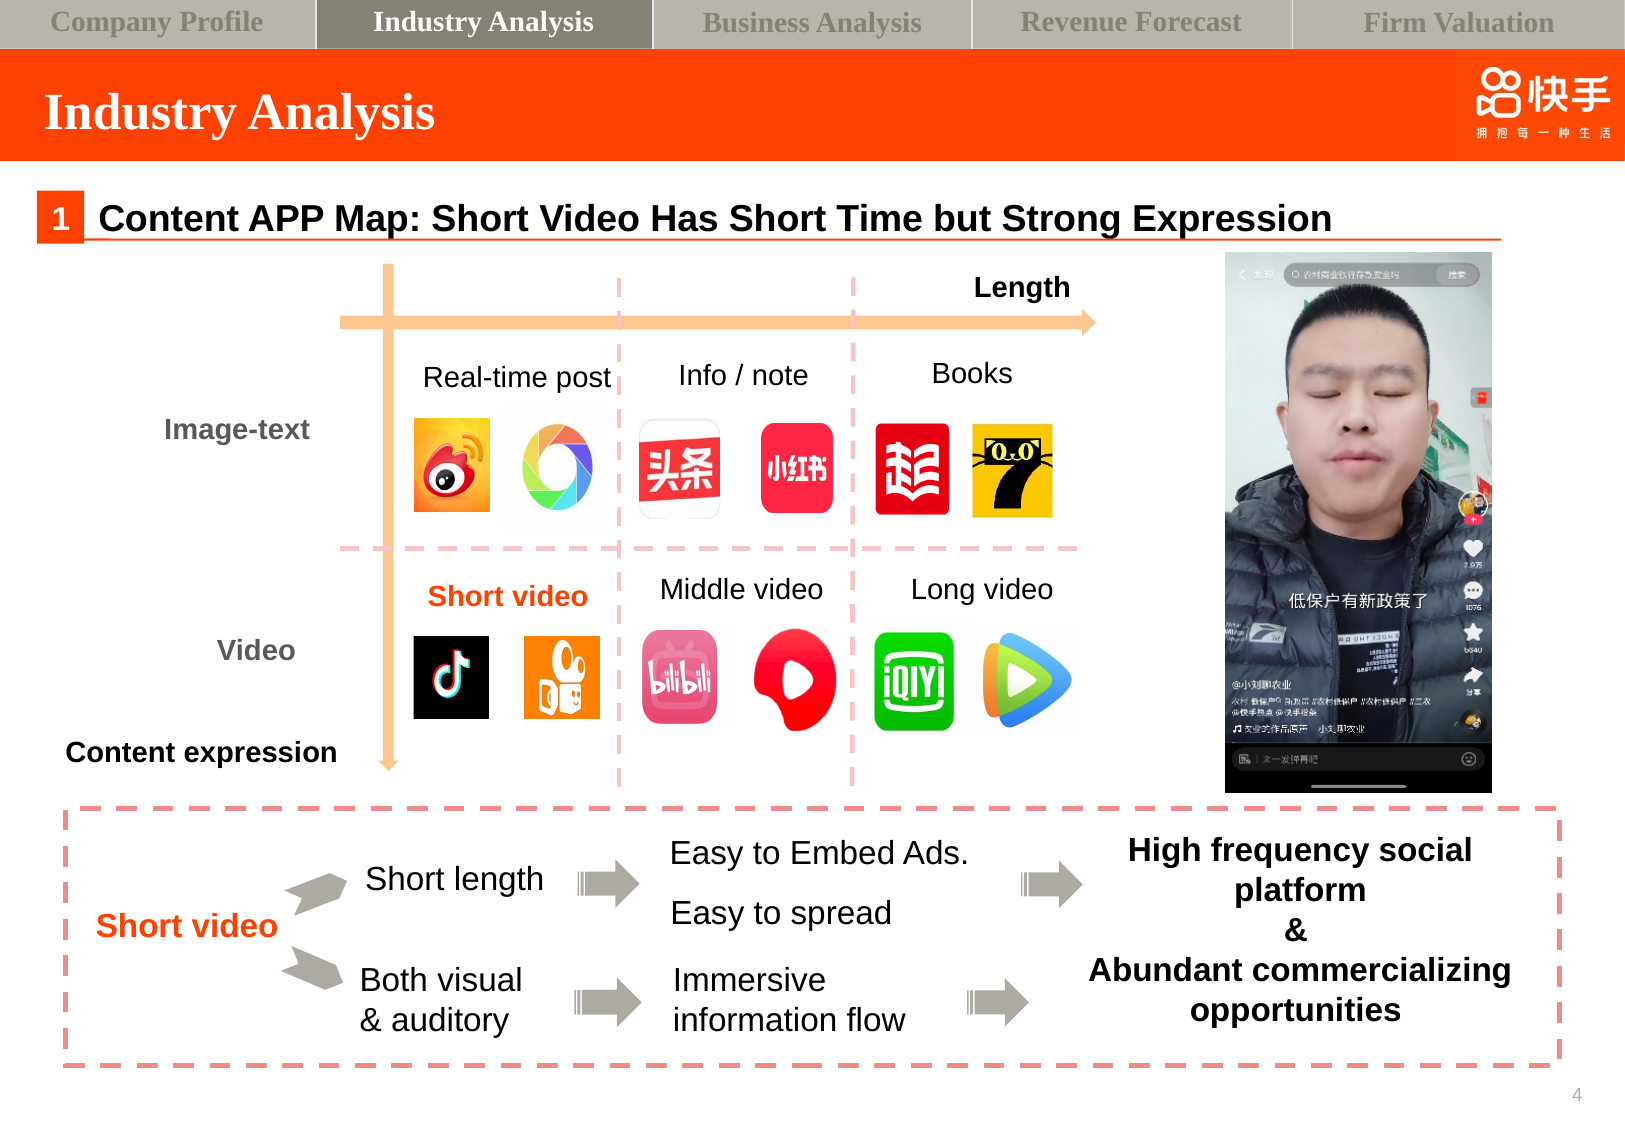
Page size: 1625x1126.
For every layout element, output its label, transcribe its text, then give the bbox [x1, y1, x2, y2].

text_box [576, 854, 643, 913]
text_box Company Profile [0, 0, 312, 51]
text_box Firm Valuation [1295, 0, 1625, 51]
text_box [572, 972, 645, 1033]
text_box [275, 942, 346, 993]
text_box [1019, 855, 1086, 914]
text_box Immersive information flow [658, 950, 946, 1046]
table_cell [69, 241, 86, 245]
title Industry Analysis [43, 83, 1402, 150]
text_box Industry Analysis [320, 0, 649, 51]
text_box [965, 973, 1032, 1032]
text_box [52, 260, 1097, 792]
picture [1456, 51, 1625, 160]
text_box High frequency social platform & Abundant commercializing opportunities [1042, 820, 1559, 1035]
text_box Revenue Forecast [975, 0, 1289, 51]
text_box Easy to Embed Ads. [654, 824, 985, 879]
text_box Short length [350, 850, 560, 905]
text_box [278, 870, 350, 920]
text_box Short video [81, 896, 294, 952]
text_box [63, 806, 1561, 1068]
text_box Content APP Map: Short Video Has Short Time but Strong Expression [96, 192, 1392, 237]
text_box Both visual & auditory [344, 950, 562, 1046]
text_box Easy to spread [655, 884, 908, 939]
text_box 1 [35, 188, 86, 246]
picture [1224, 252, 1493, 793]
text_box Business Analysis [656, 0, 968, 51]
